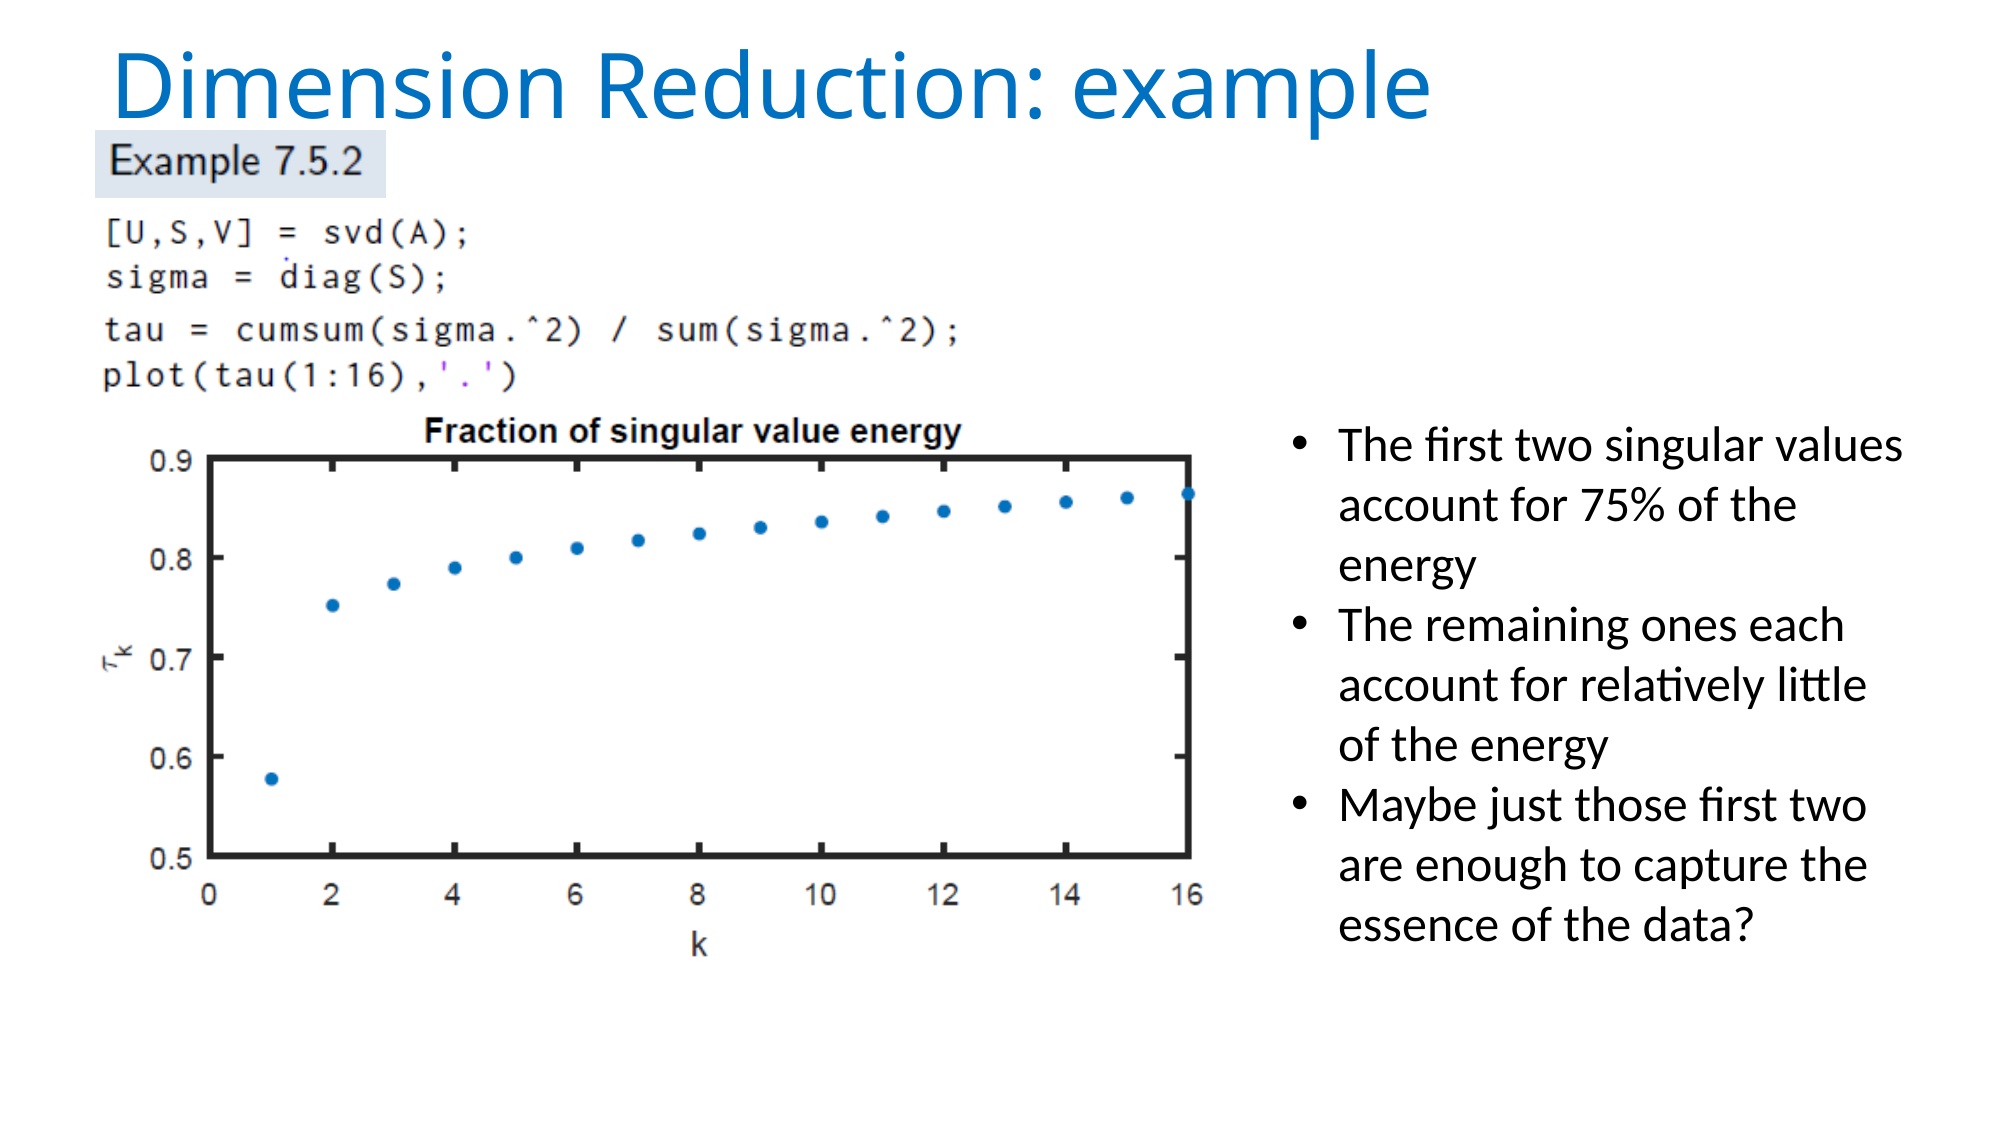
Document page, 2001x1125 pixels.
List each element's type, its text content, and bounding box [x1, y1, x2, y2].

text_box The first two singular values account for 75% of the energy The remaining ones each account for relatively little of the energy Maybe just those first two are enough to capture the essence of the data? [1276, 404, 1931, 960]
picture [95, 203, 1226, 982]
picture [95, 130, 386, 198]
title Dimension Reduction: example [95, 32, 1821, 147]
